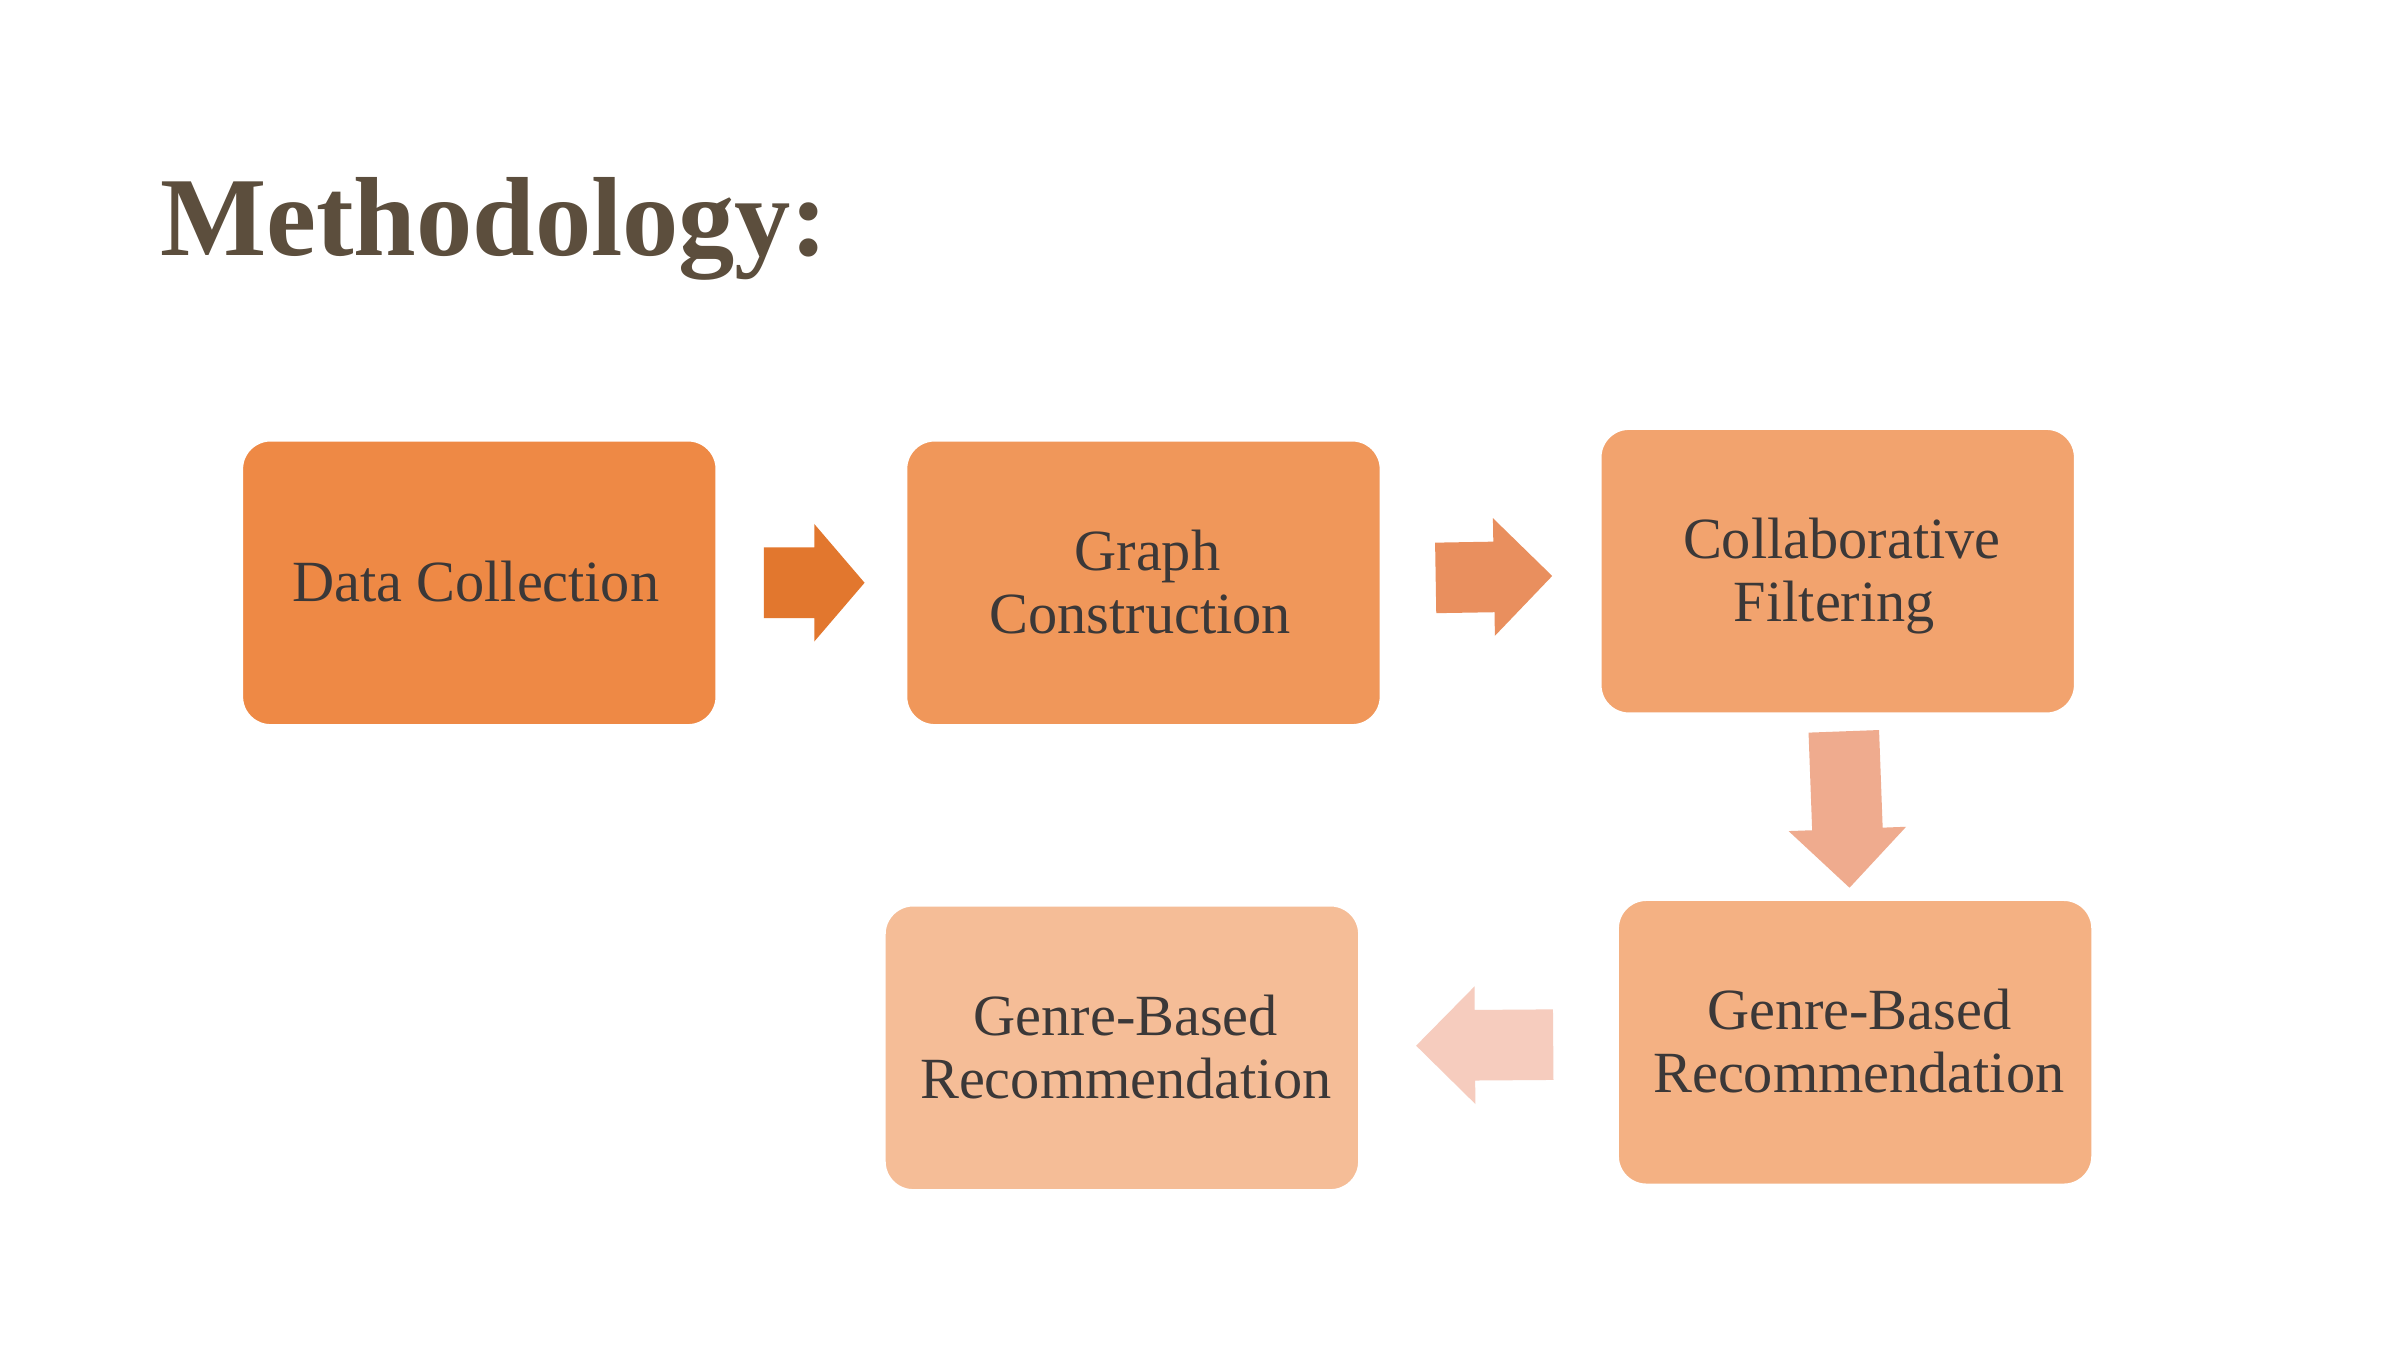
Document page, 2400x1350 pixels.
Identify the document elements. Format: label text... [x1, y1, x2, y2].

text_box Methodology: [160, 162, 240, 279]
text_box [240, 0, 2400, 1350]
